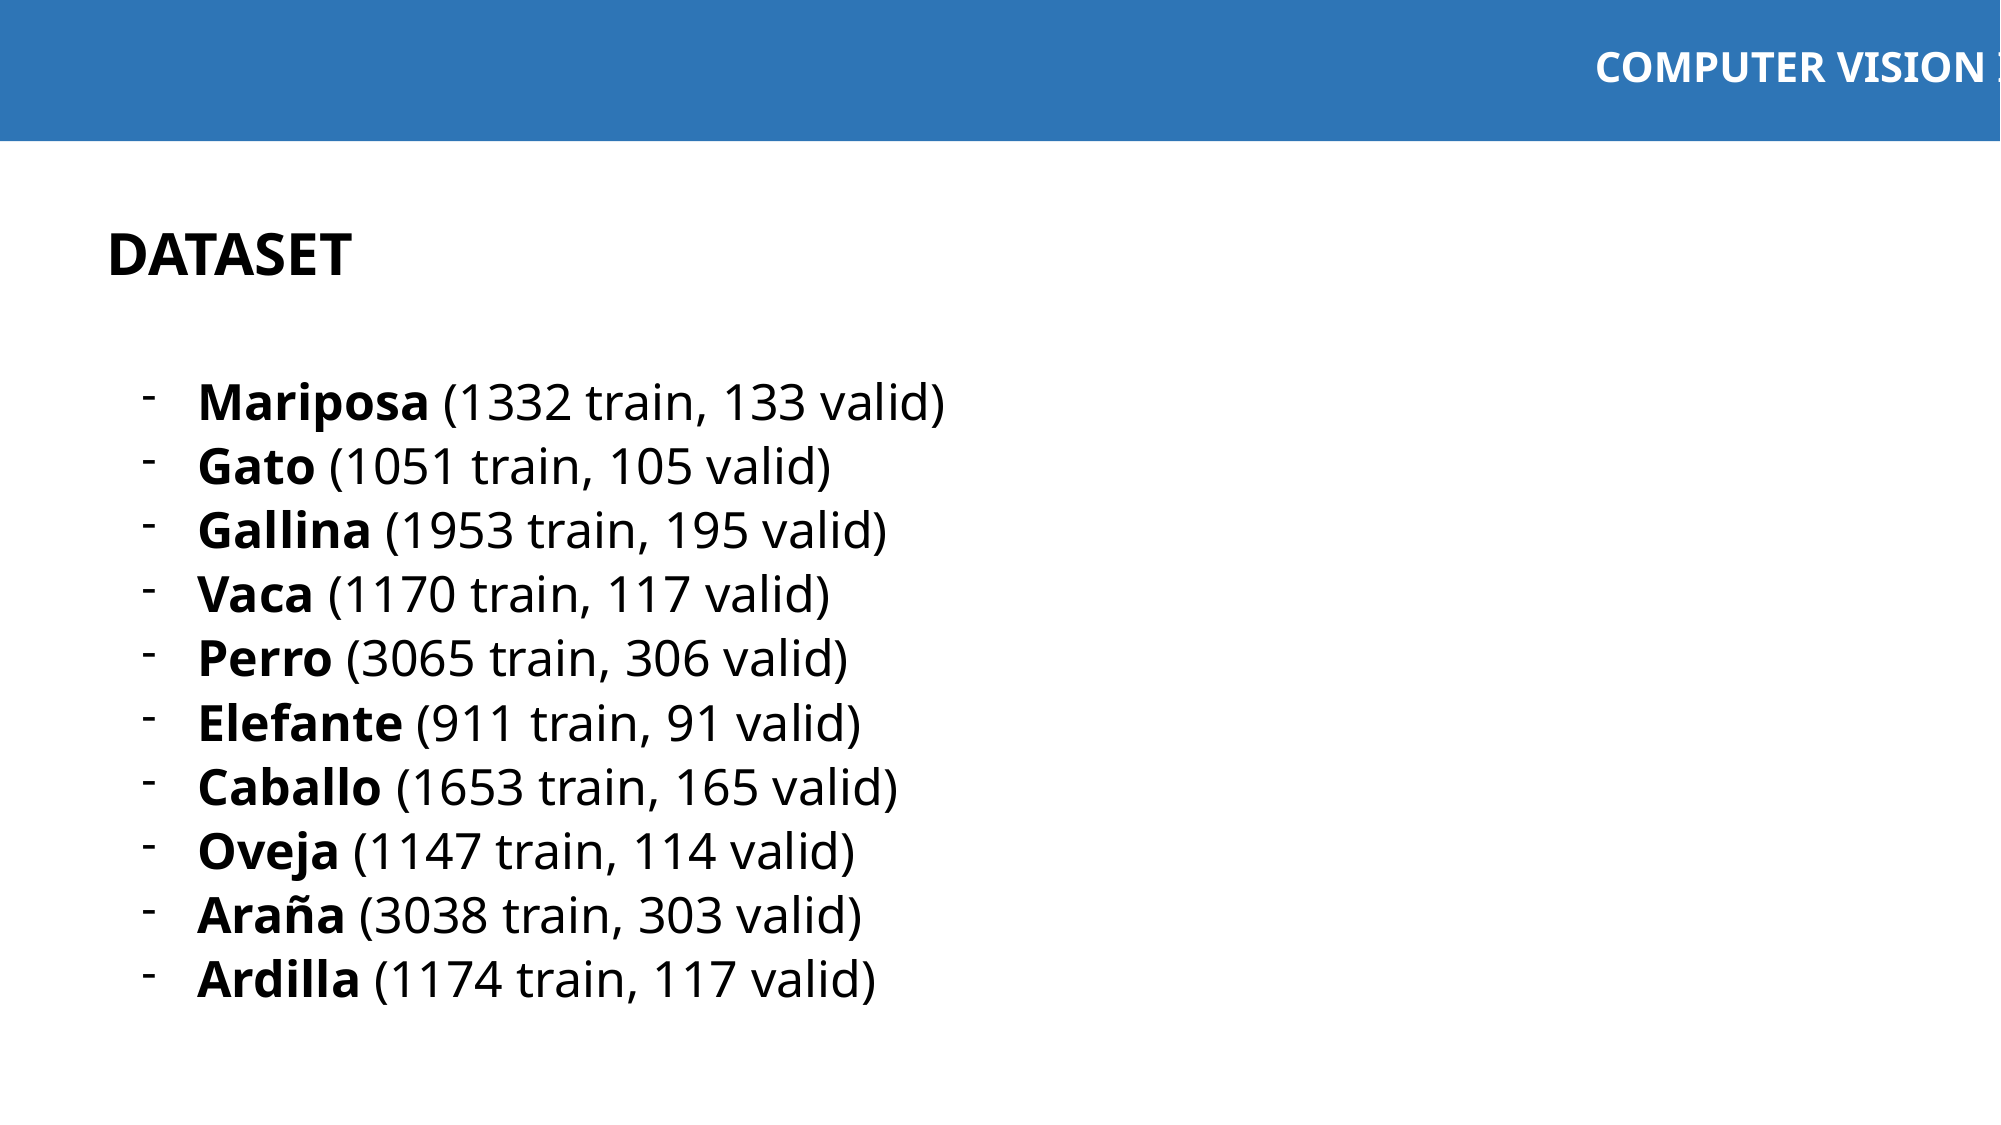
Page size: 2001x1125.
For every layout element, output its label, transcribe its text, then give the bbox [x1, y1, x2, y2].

text_box [0, 0, 2000, 142]
text_box DATASET [91, 209, 368, 295]
text_box Mariposa (1332 train, 133 valid) Gato (1051 train, 105 valid) Gallina (1953 train, 195 valid) Vaca (1170 train, 117 valid) Perro (3065 train, 306 valid) Elefante (911 train, 91 valid) Caballo (1653 train, 165 valid) Oveja (1147 train, 114 valid) Araña (3038 train, 303 valid) Ardilla (1174 train, 117 valid) [126, 358, 1127, 1016]
text_box COMPUTER VISION II [1580, 33, 2000, 99]
